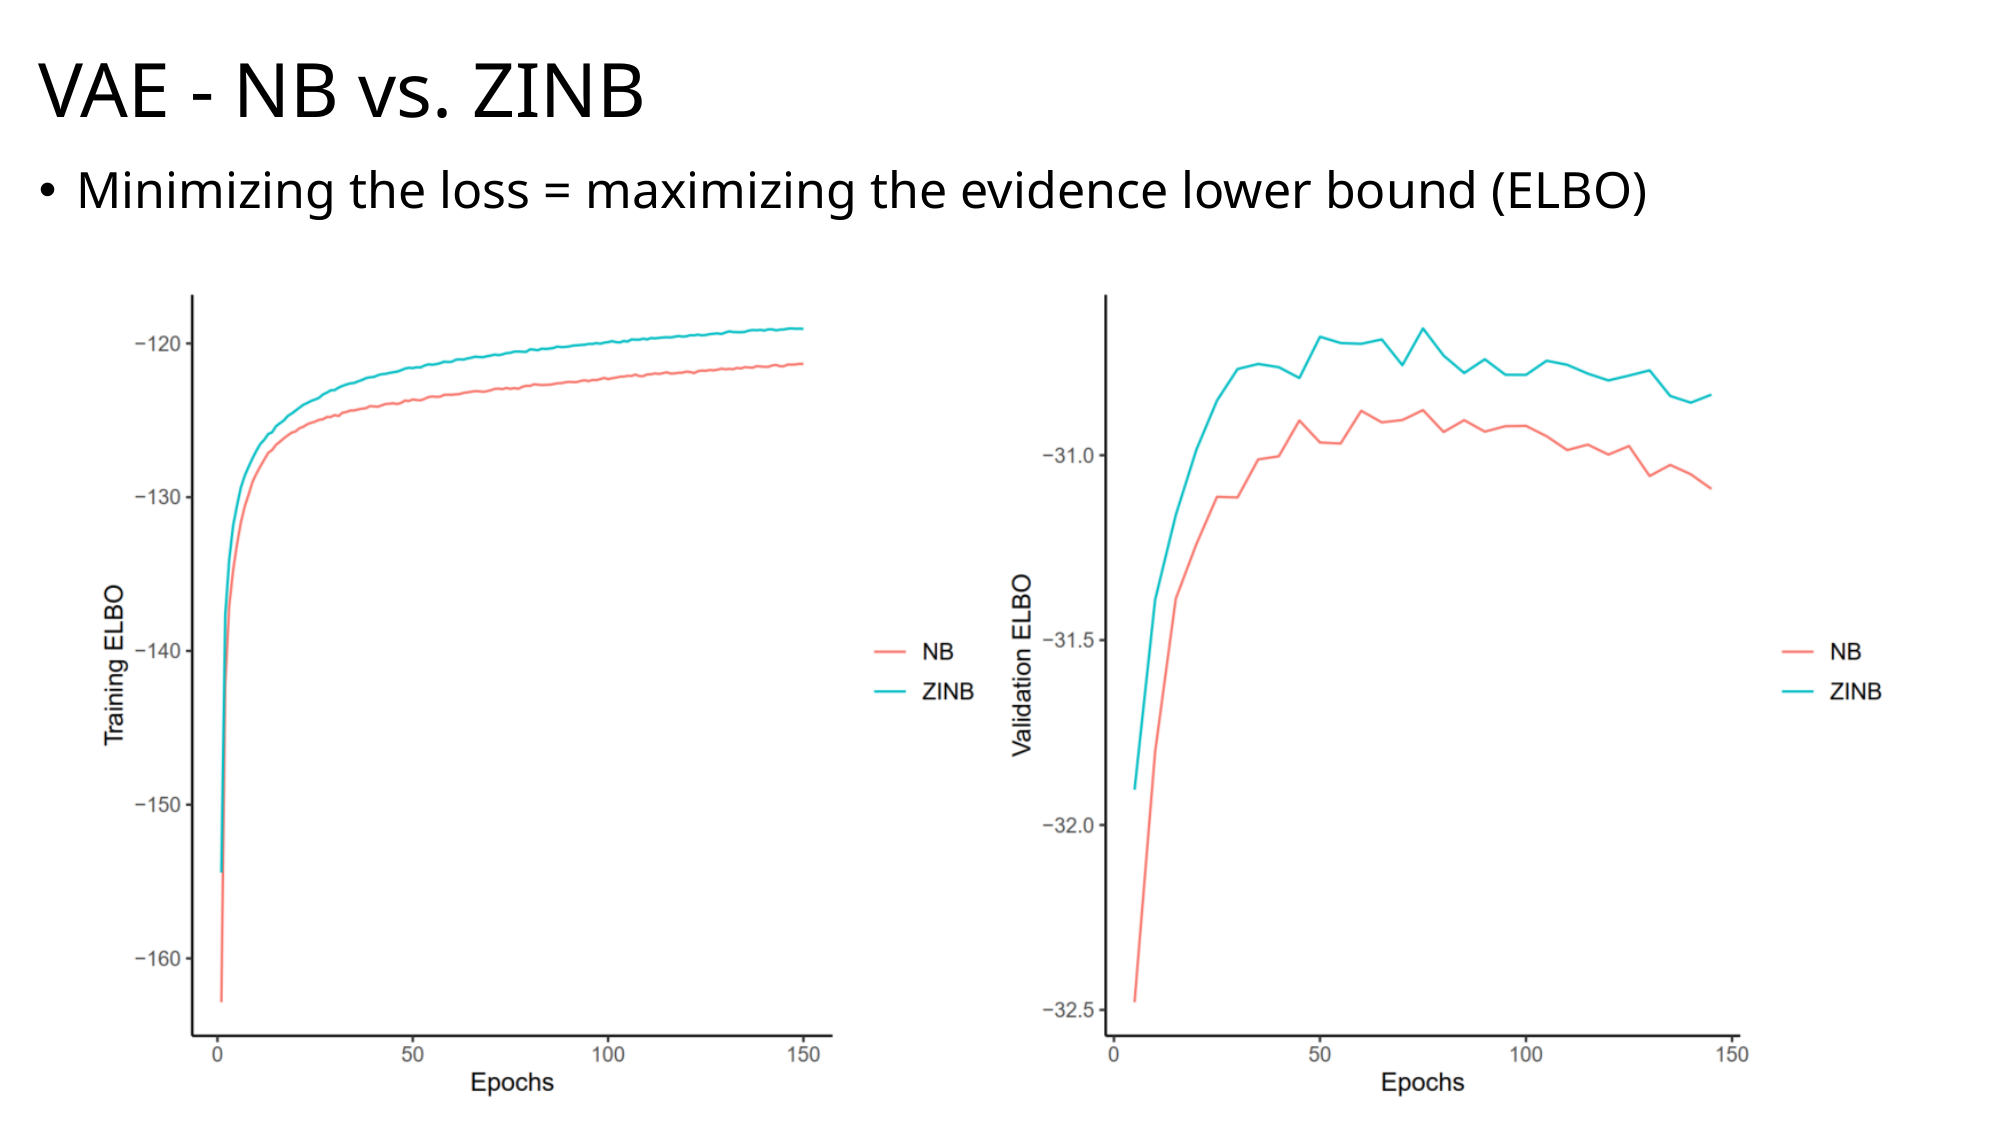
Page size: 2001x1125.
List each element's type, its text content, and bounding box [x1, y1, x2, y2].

list Minimizing the loss = maximizing the evidence lower bound (ELBO) [24, 158, 1977, 1014]
title VAE - NB vs. ZINB [24, 44, 1977, 142]
picture [96, 286, 1903, 1107]
